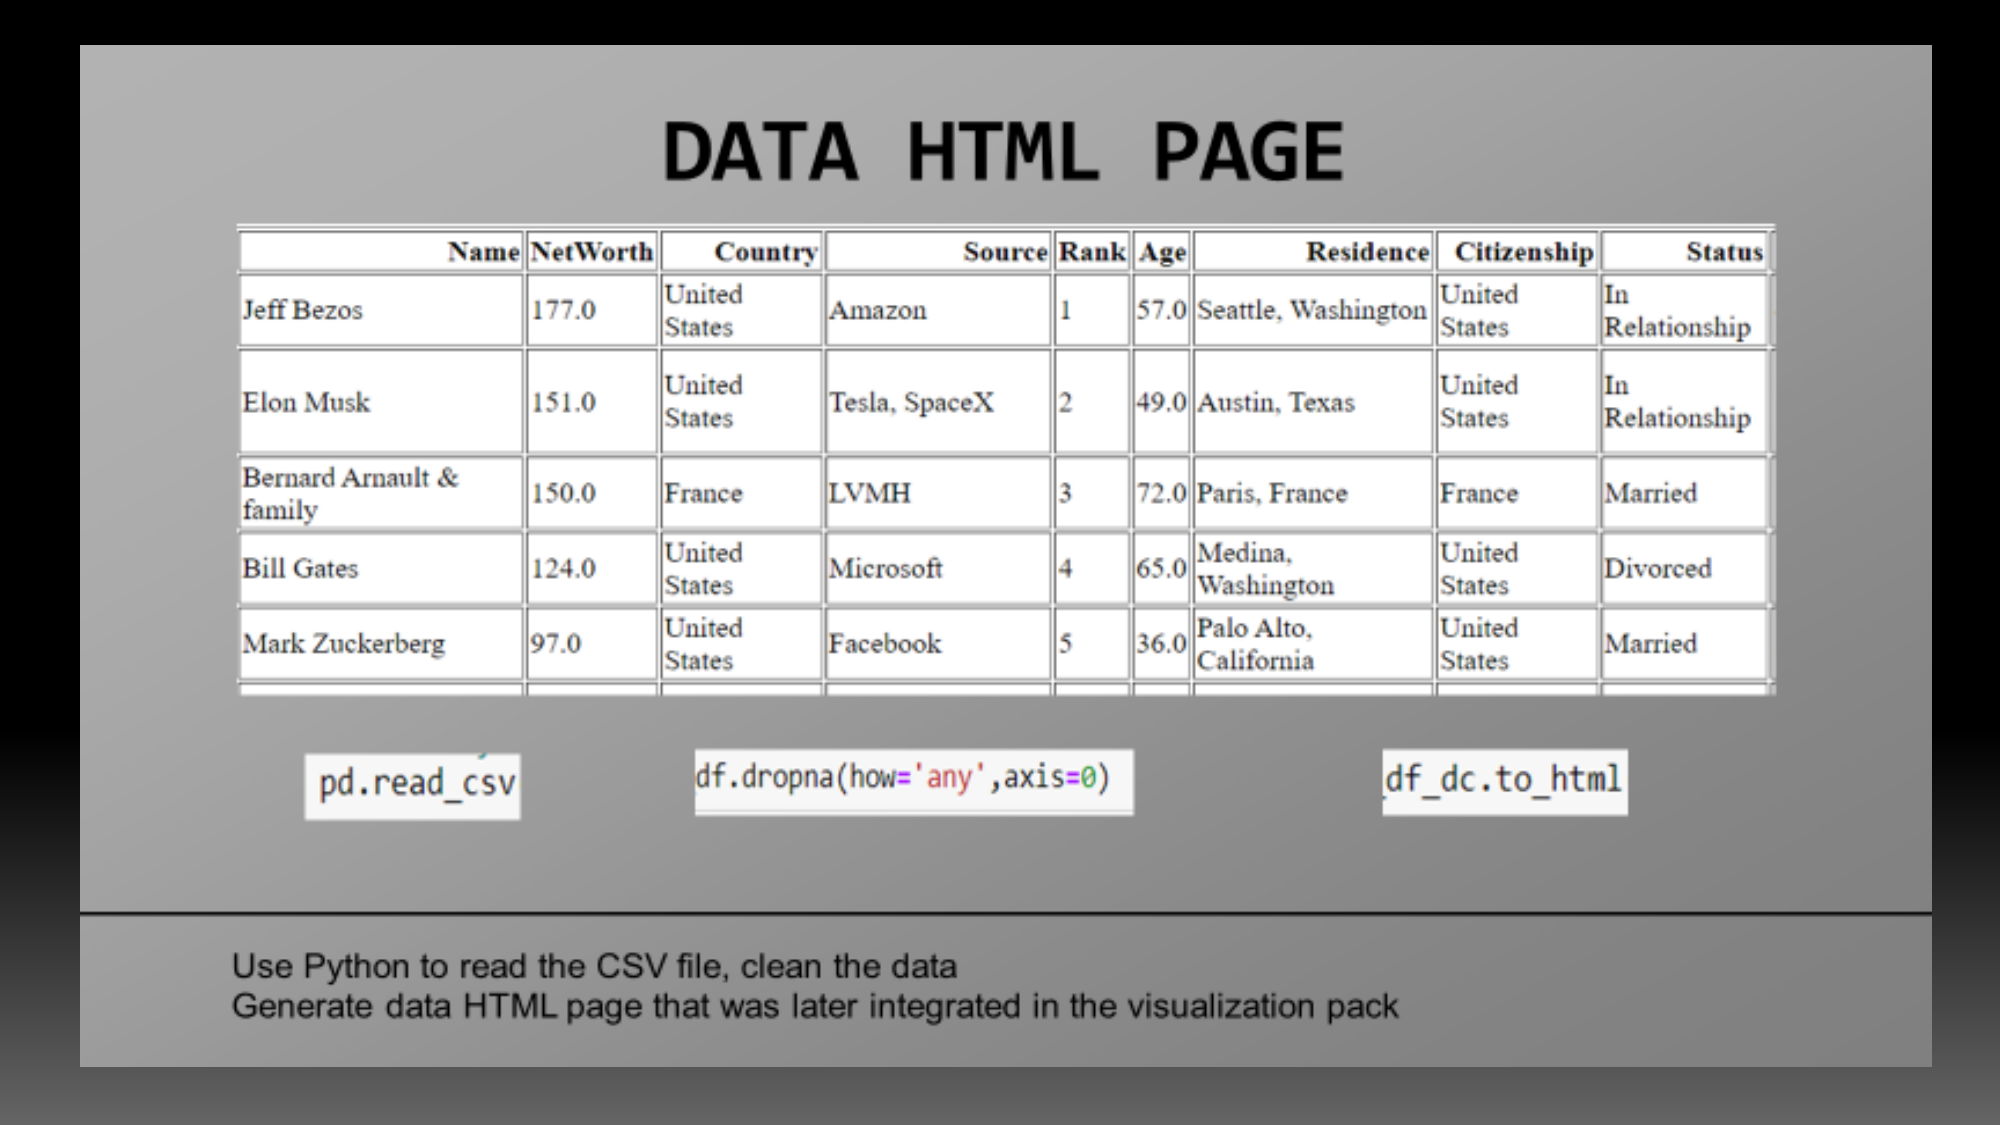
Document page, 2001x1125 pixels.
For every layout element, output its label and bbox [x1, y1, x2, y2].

picture [80, 45, 1932, 1067]
